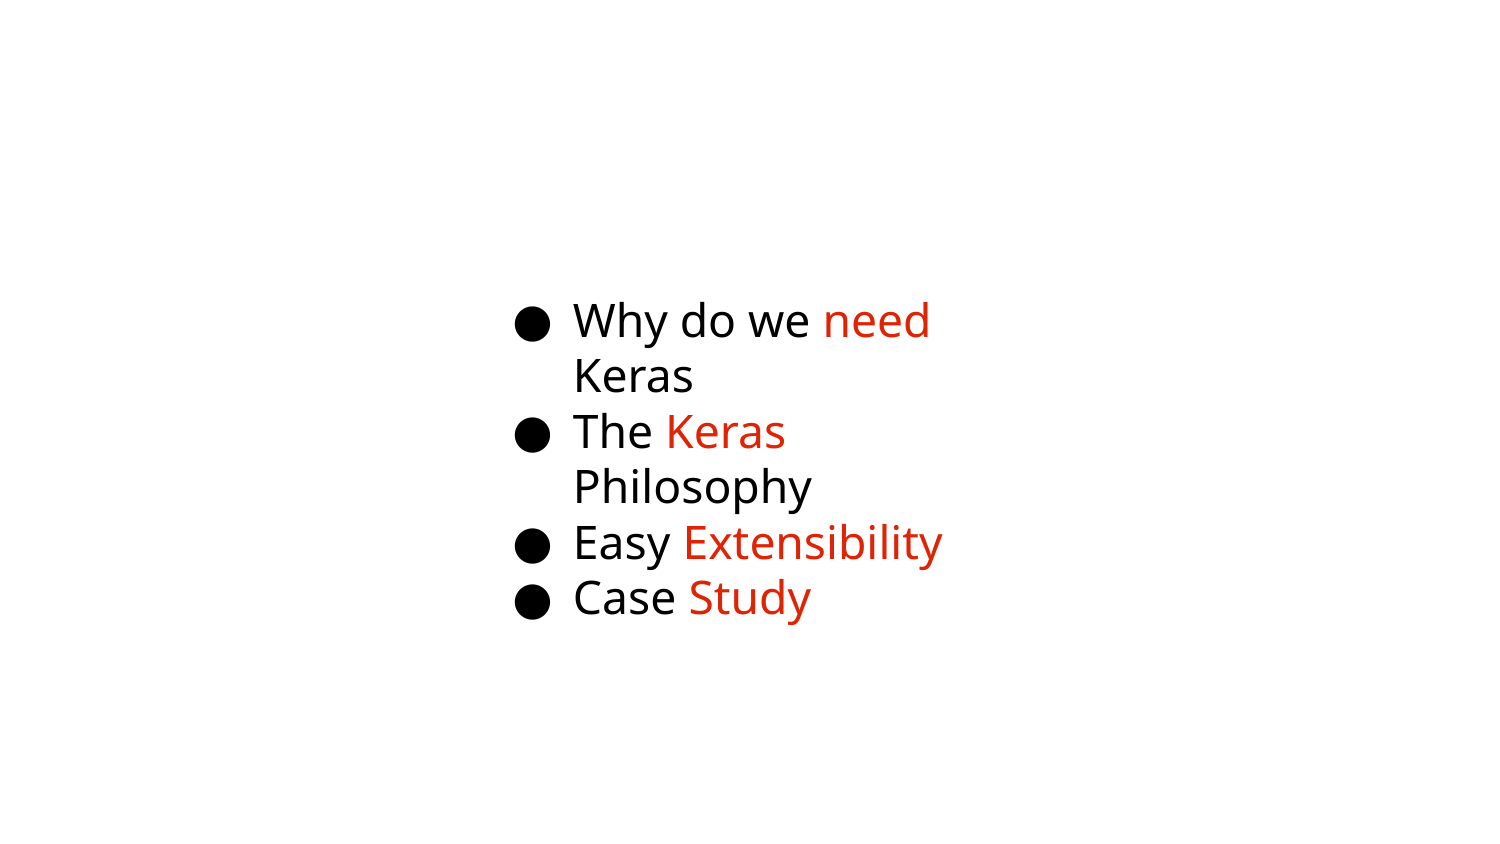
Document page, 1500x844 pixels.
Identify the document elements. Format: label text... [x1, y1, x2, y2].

title Why do we need Keras The Keras Philosophy Easy Extensibility Case Study [482, 276, 1017, 568]
